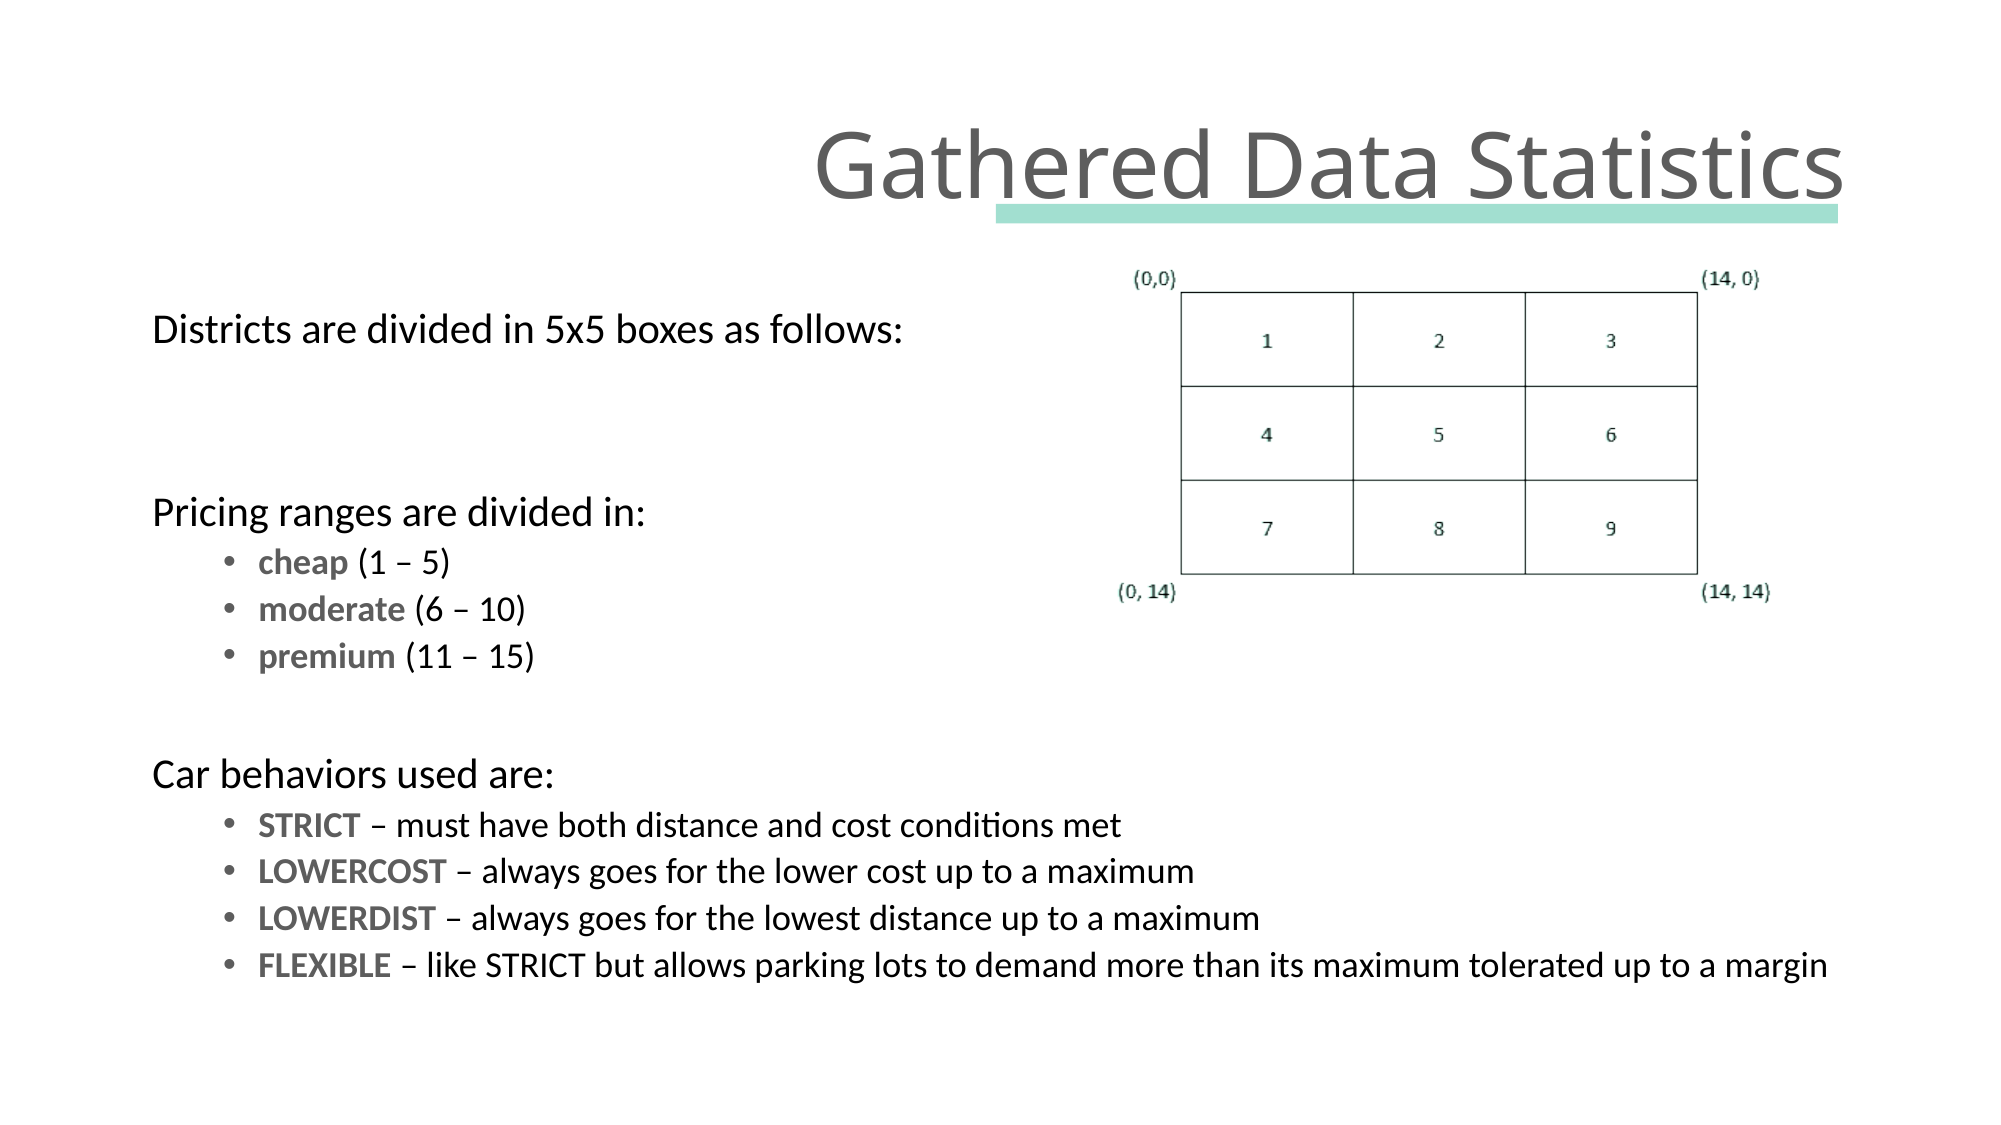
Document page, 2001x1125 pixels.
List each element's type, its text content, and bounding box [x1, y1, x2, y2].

list Districts are divided in 5x5 boxes as follows: Pricing ranges are divided in: cheap (1 – 5) moderate (6 – 10) premium (11 – 15) Car behaviors used are: STRICT – must have both distance and cost conditions met LOWERCOST – always goes for the lower cost up to a maximum LOWERDIST – always goes for the lowest distance up to a maximum FLEXIBLE – like STRICT but allows parking lots to demand more than its maximum tolerated up to a margin [137, 299, 1863, 1014]
text_box [995, 203, 1839, 224]
picture [1114, 245, 1786, 619]
title Gathered Data Statistics [137, 59, 1863, 278]
